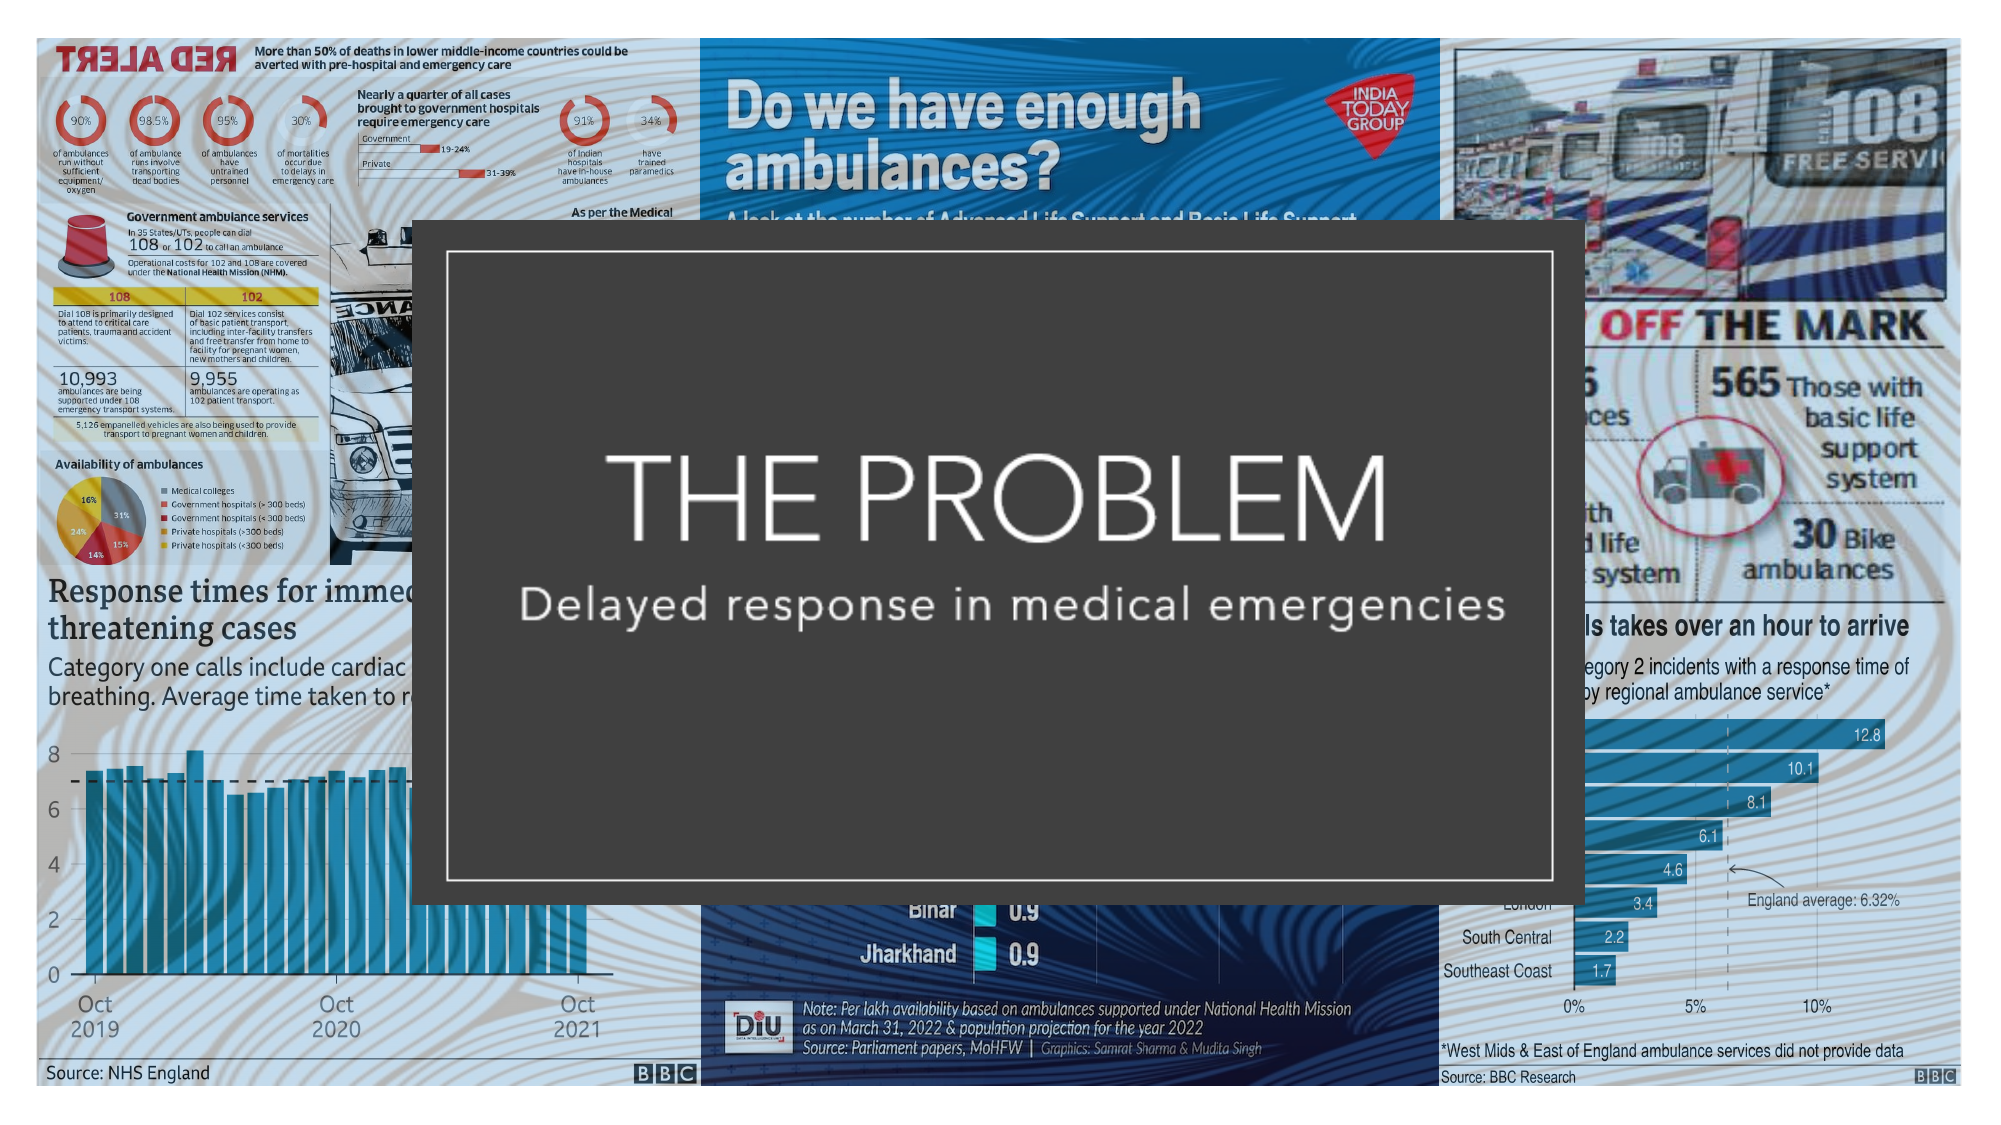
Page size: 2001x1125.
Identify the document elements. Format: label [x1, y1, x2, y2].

picture [39, 38, 1961, 1086]
